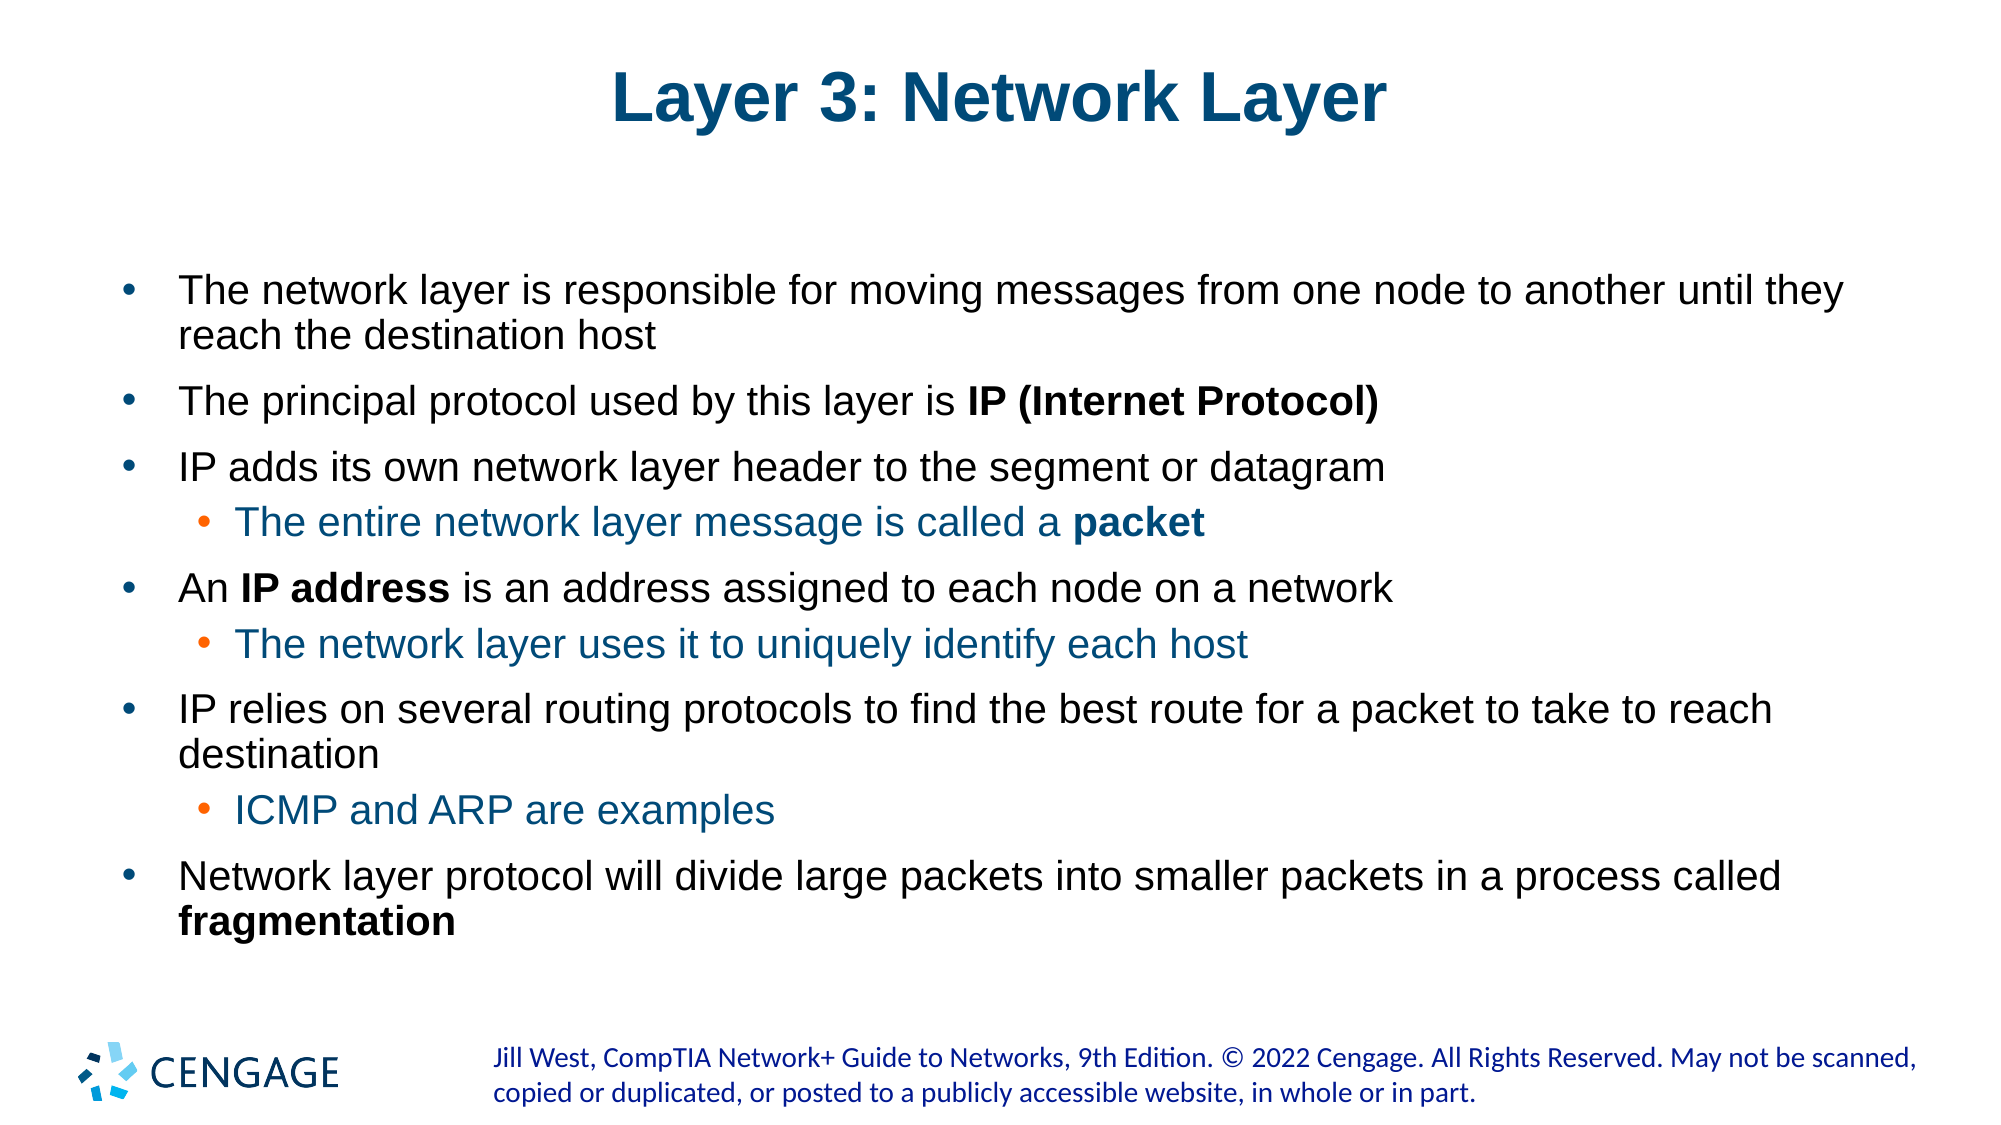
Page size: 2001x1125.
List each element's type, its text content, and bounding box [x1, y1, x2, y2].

title Layer 3: Network Layer [137, 59, 1863, 171]
list The network layer is responsible for moving messages from one node to another until they reach the destination host The principal protocol used by this layer is IP (Internet Protocol) IP adds its own network layer header to the segment or datagram The entire network layer message is called a packet An IP address is an address assigned to each node on a network The network layer uses it to uniquely identify each host IP relies on several routing protocols to find the best route for a packet to take to reach destination ICMP and ARP are examples Network layer protocol will divide large packets into smaller packets in a process called fragmentation [121, 268, 1880, 990]
picture [78, 1042, 338, 1101]
